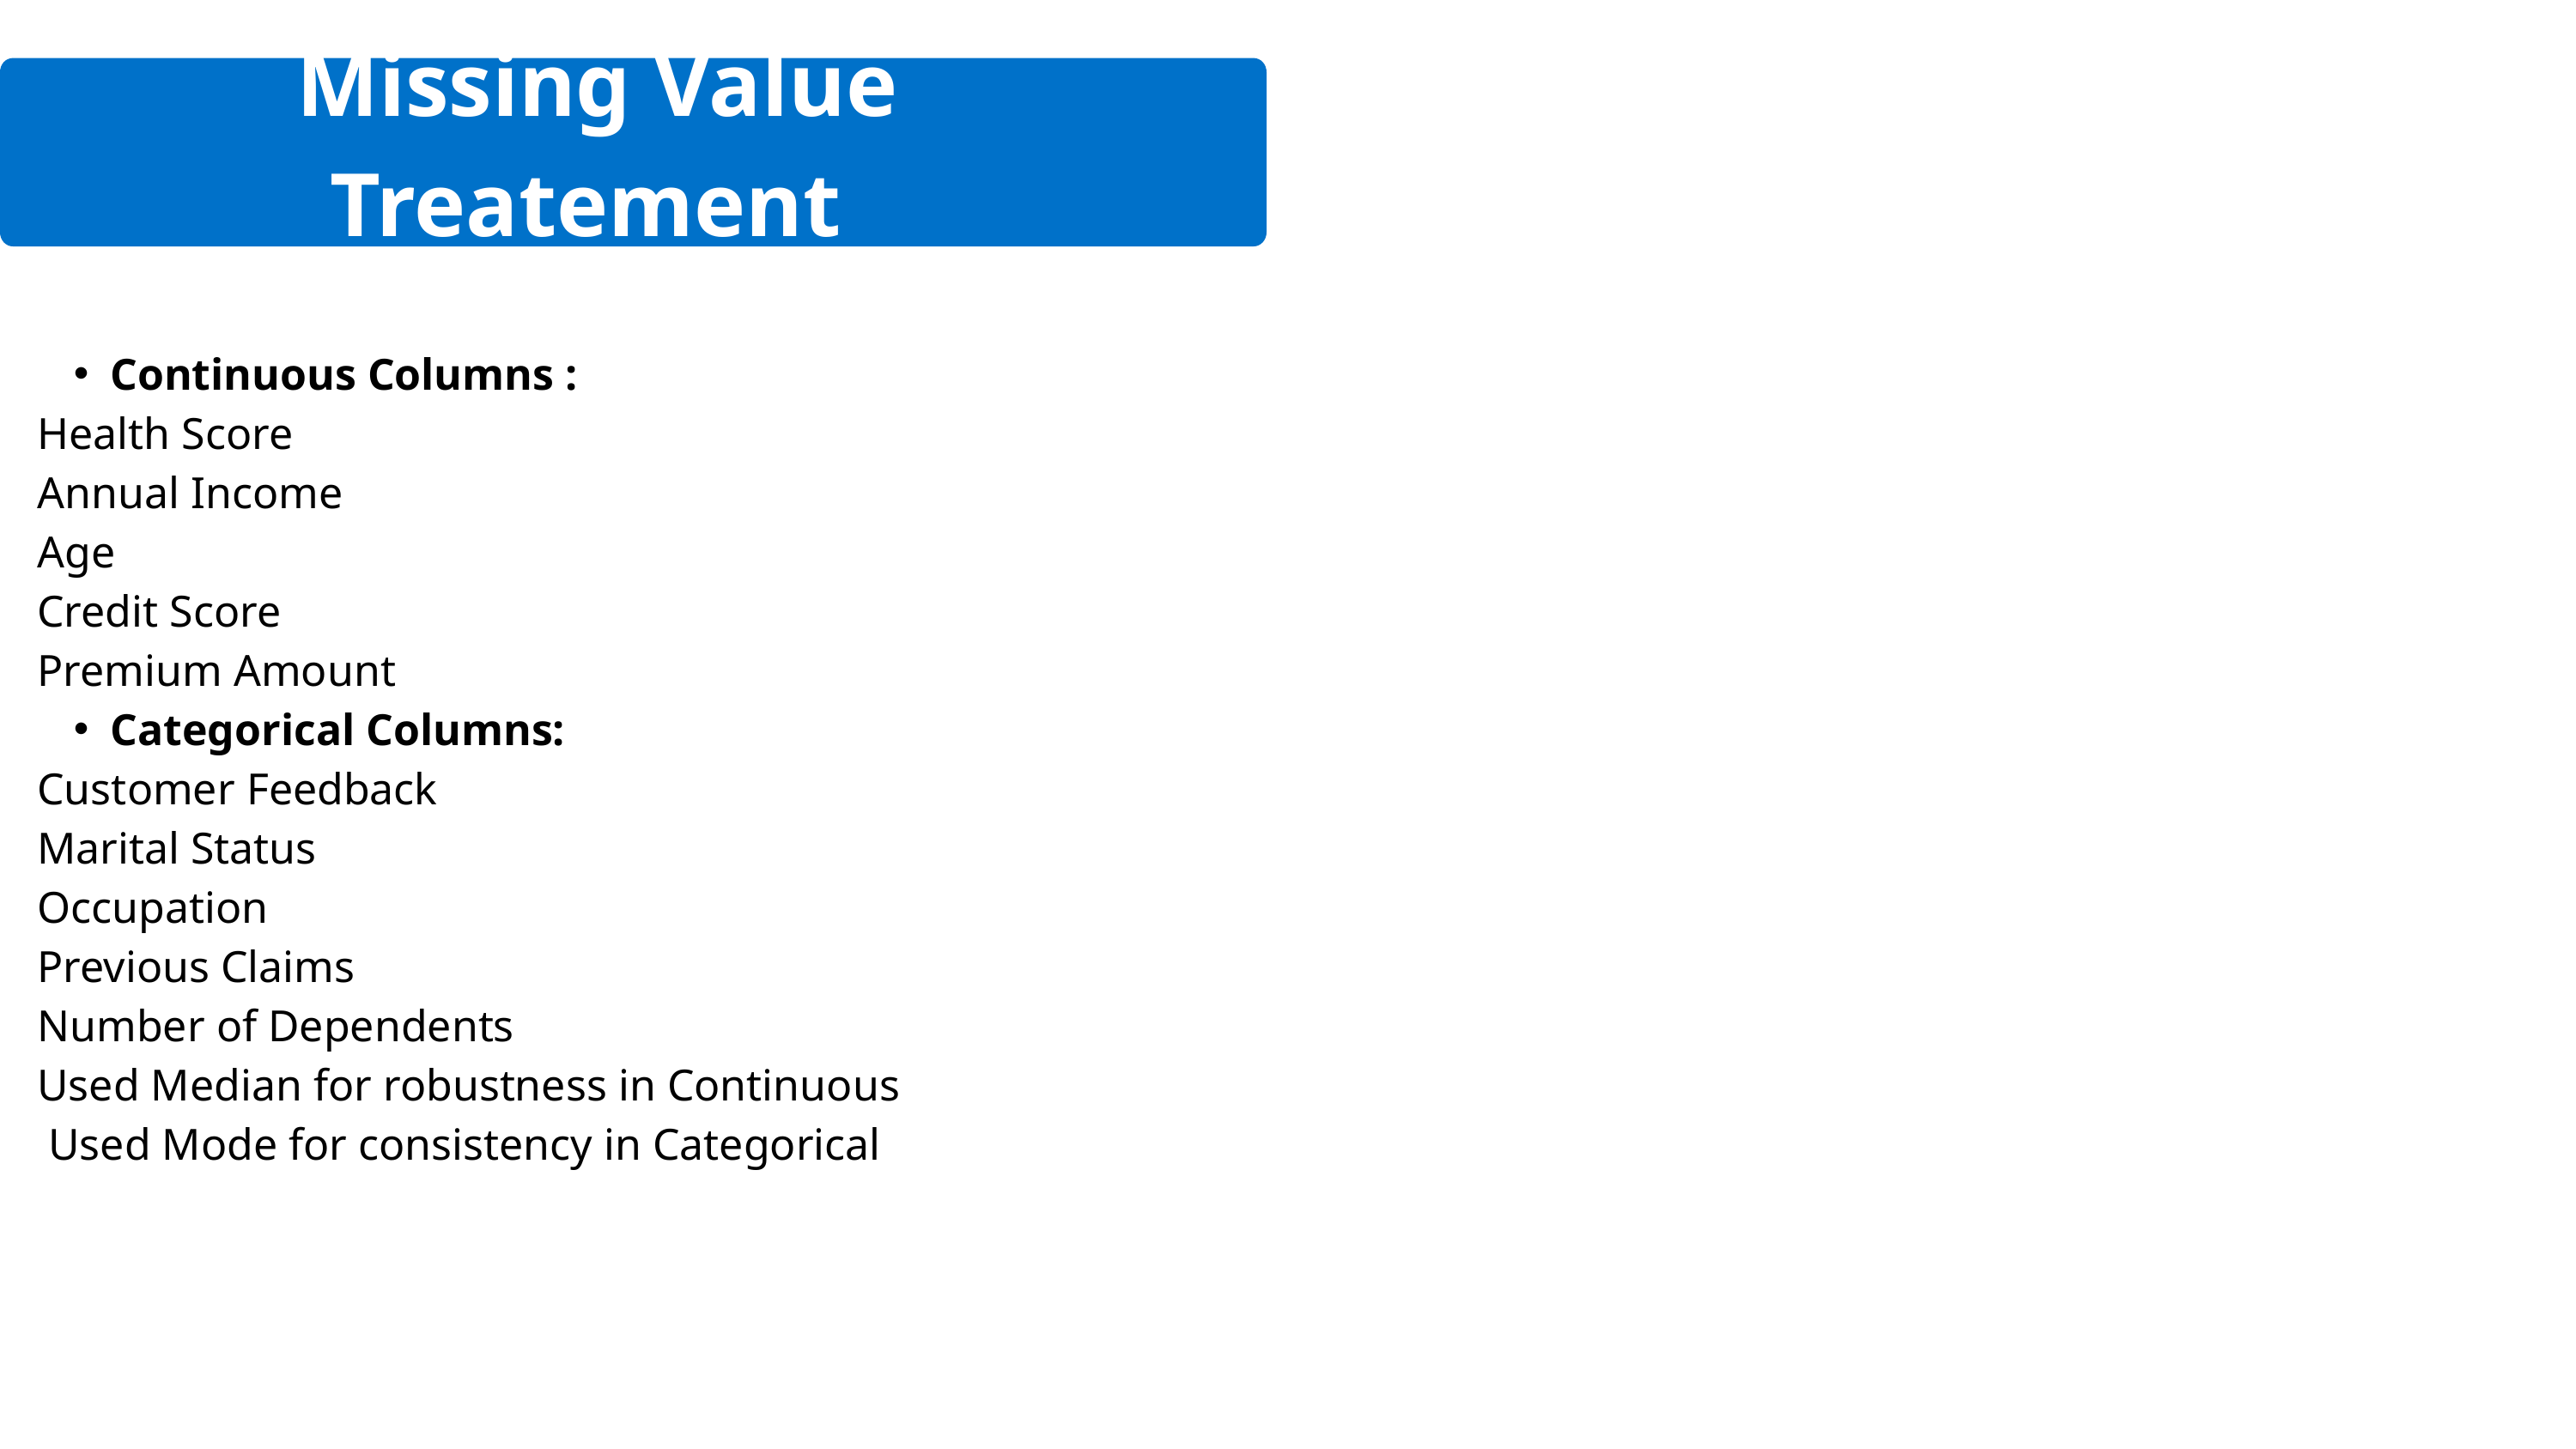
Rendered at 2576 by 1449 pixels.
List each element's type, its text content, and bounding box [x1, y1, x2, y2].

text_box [0, 18, 1267, 249]
text_box Continuous Columns : Health Score Annual Income Age Credit Score Premium Amount Categorical Columns: Customer Feedback Marital Status Occupation Previous Claims Number of Dependents Used Median for robustness in Continuous Used Mode for consistency in Categorical [37, 339, 1318, 1169]
